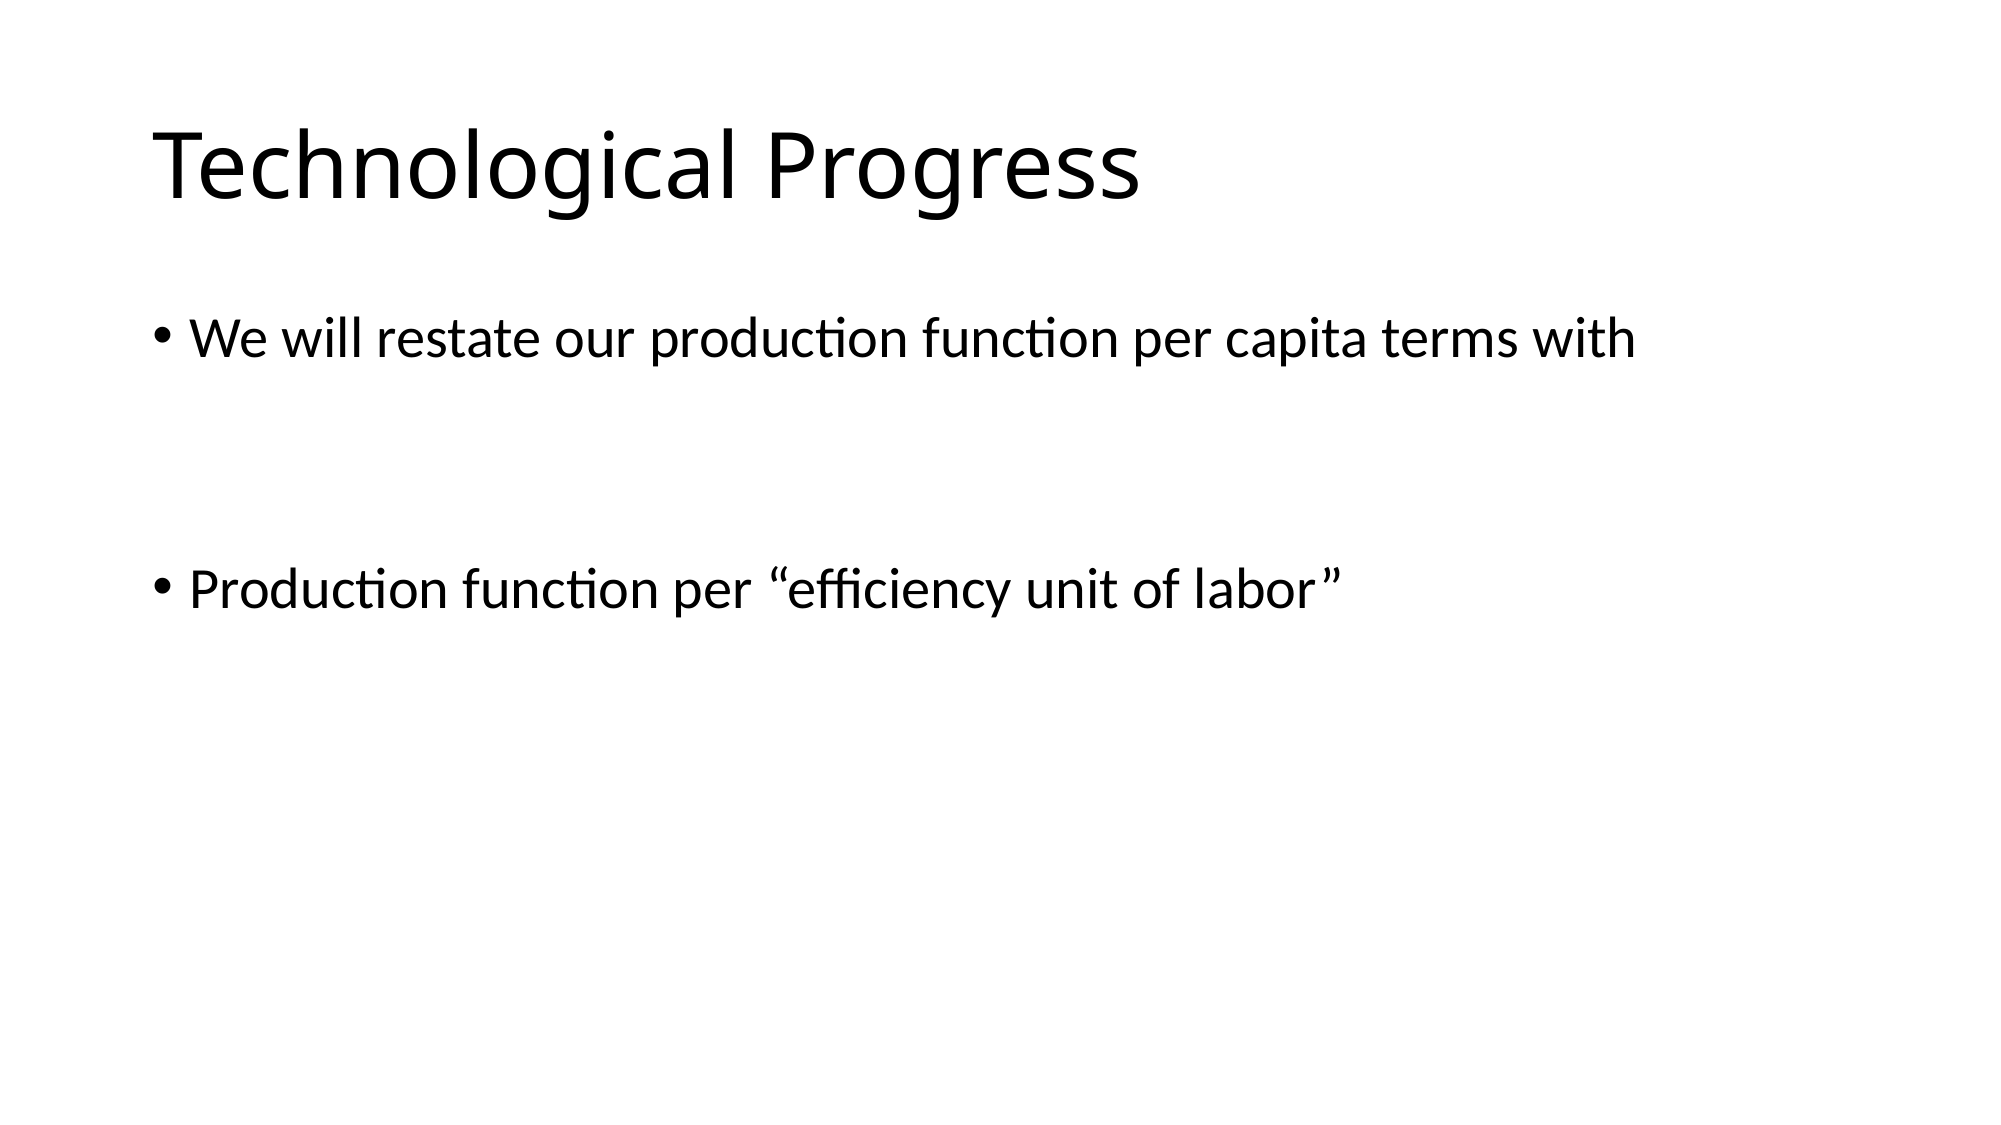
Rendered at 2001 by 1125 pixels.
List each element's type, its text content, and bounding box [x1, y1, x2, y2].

title Technological Progress [137, 59, 1863, 278]
